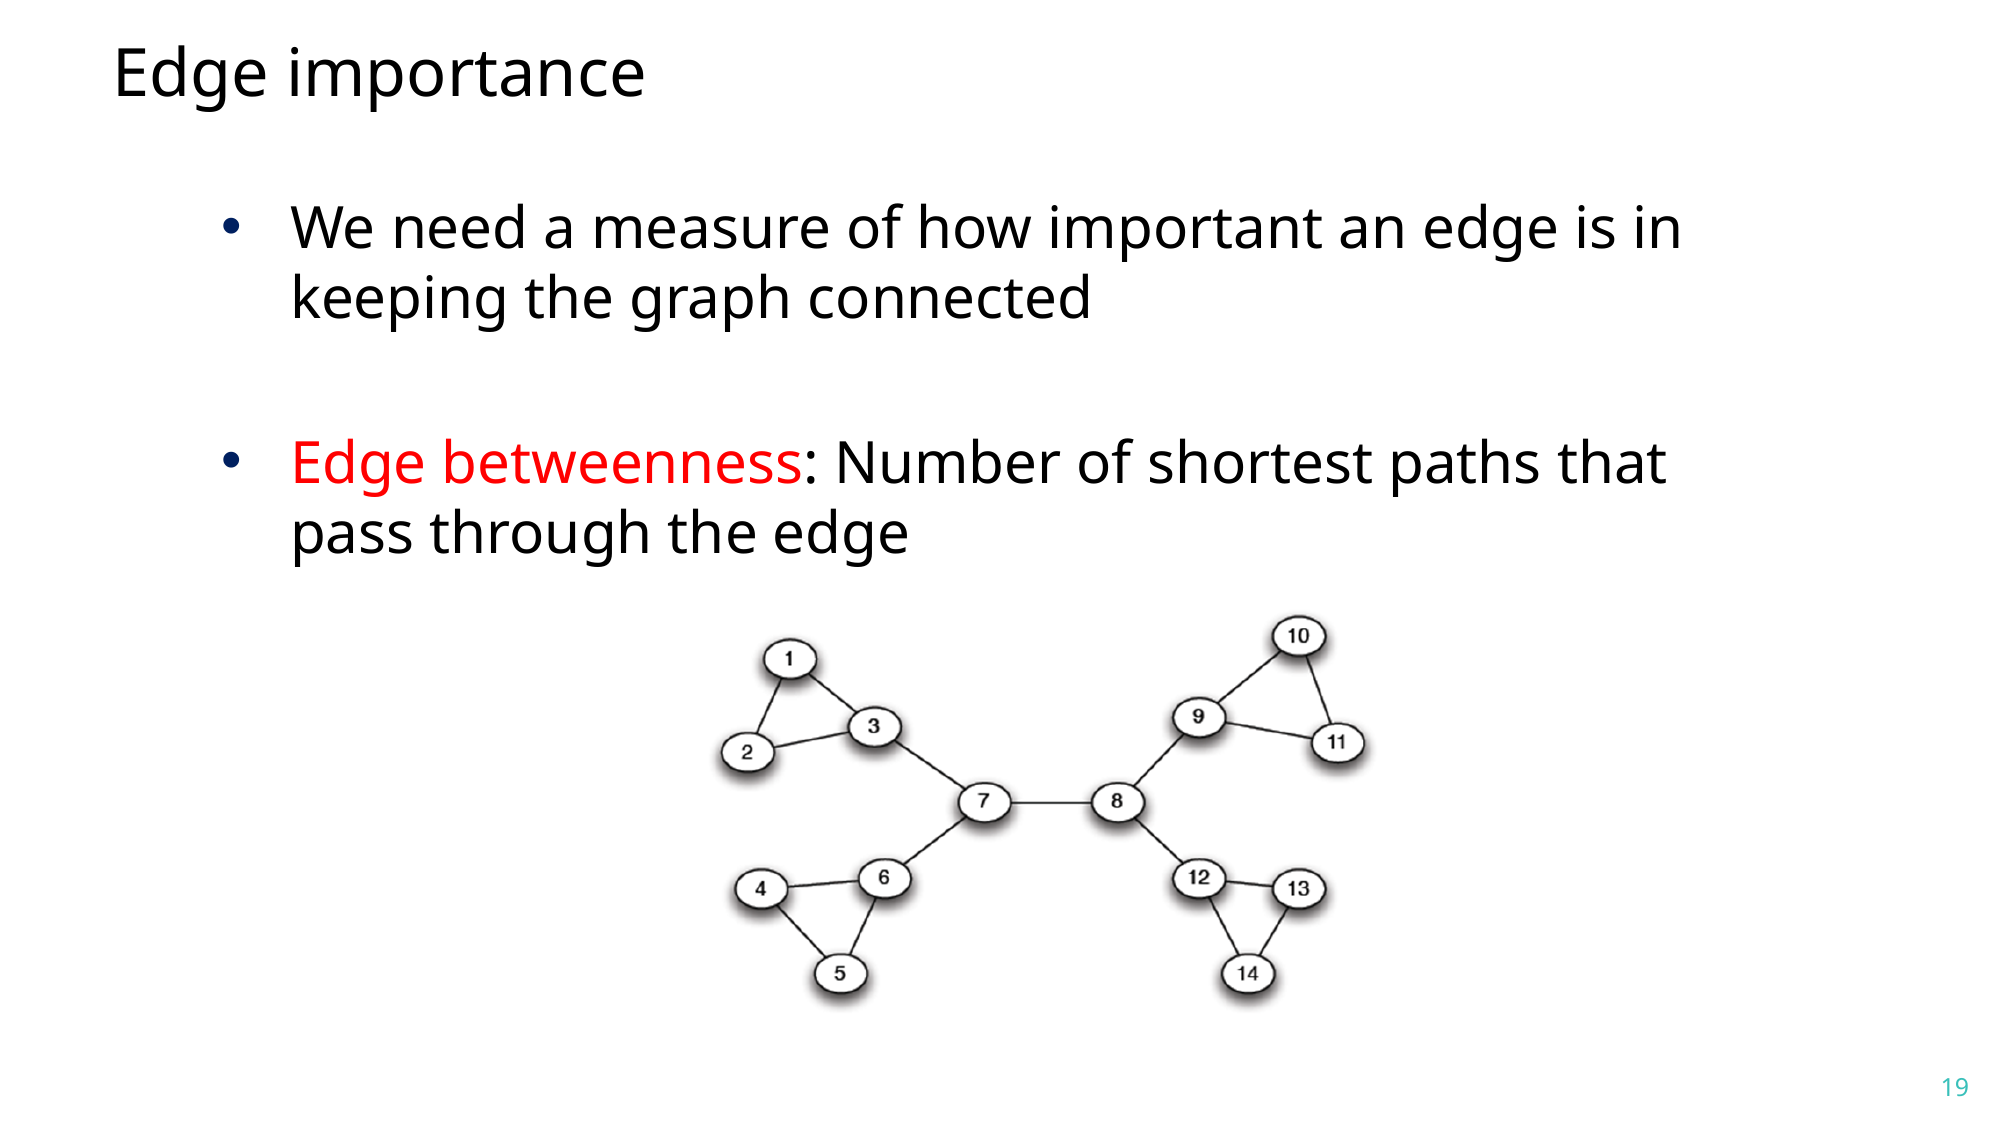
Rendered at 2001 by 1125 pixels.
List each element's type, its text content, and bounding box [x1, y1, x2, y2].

list We need a measure of how important an edge is in keeping the graph connected Edge betweenness: Number of shortest paths that pass through the edge [200, 174, 1820, 1025]
slide_number 19 [1864, 1056, 1985, 1125]
title Edge importance [97, 36, 1898, 125]
picture [628, 599, 1443, 1036]
